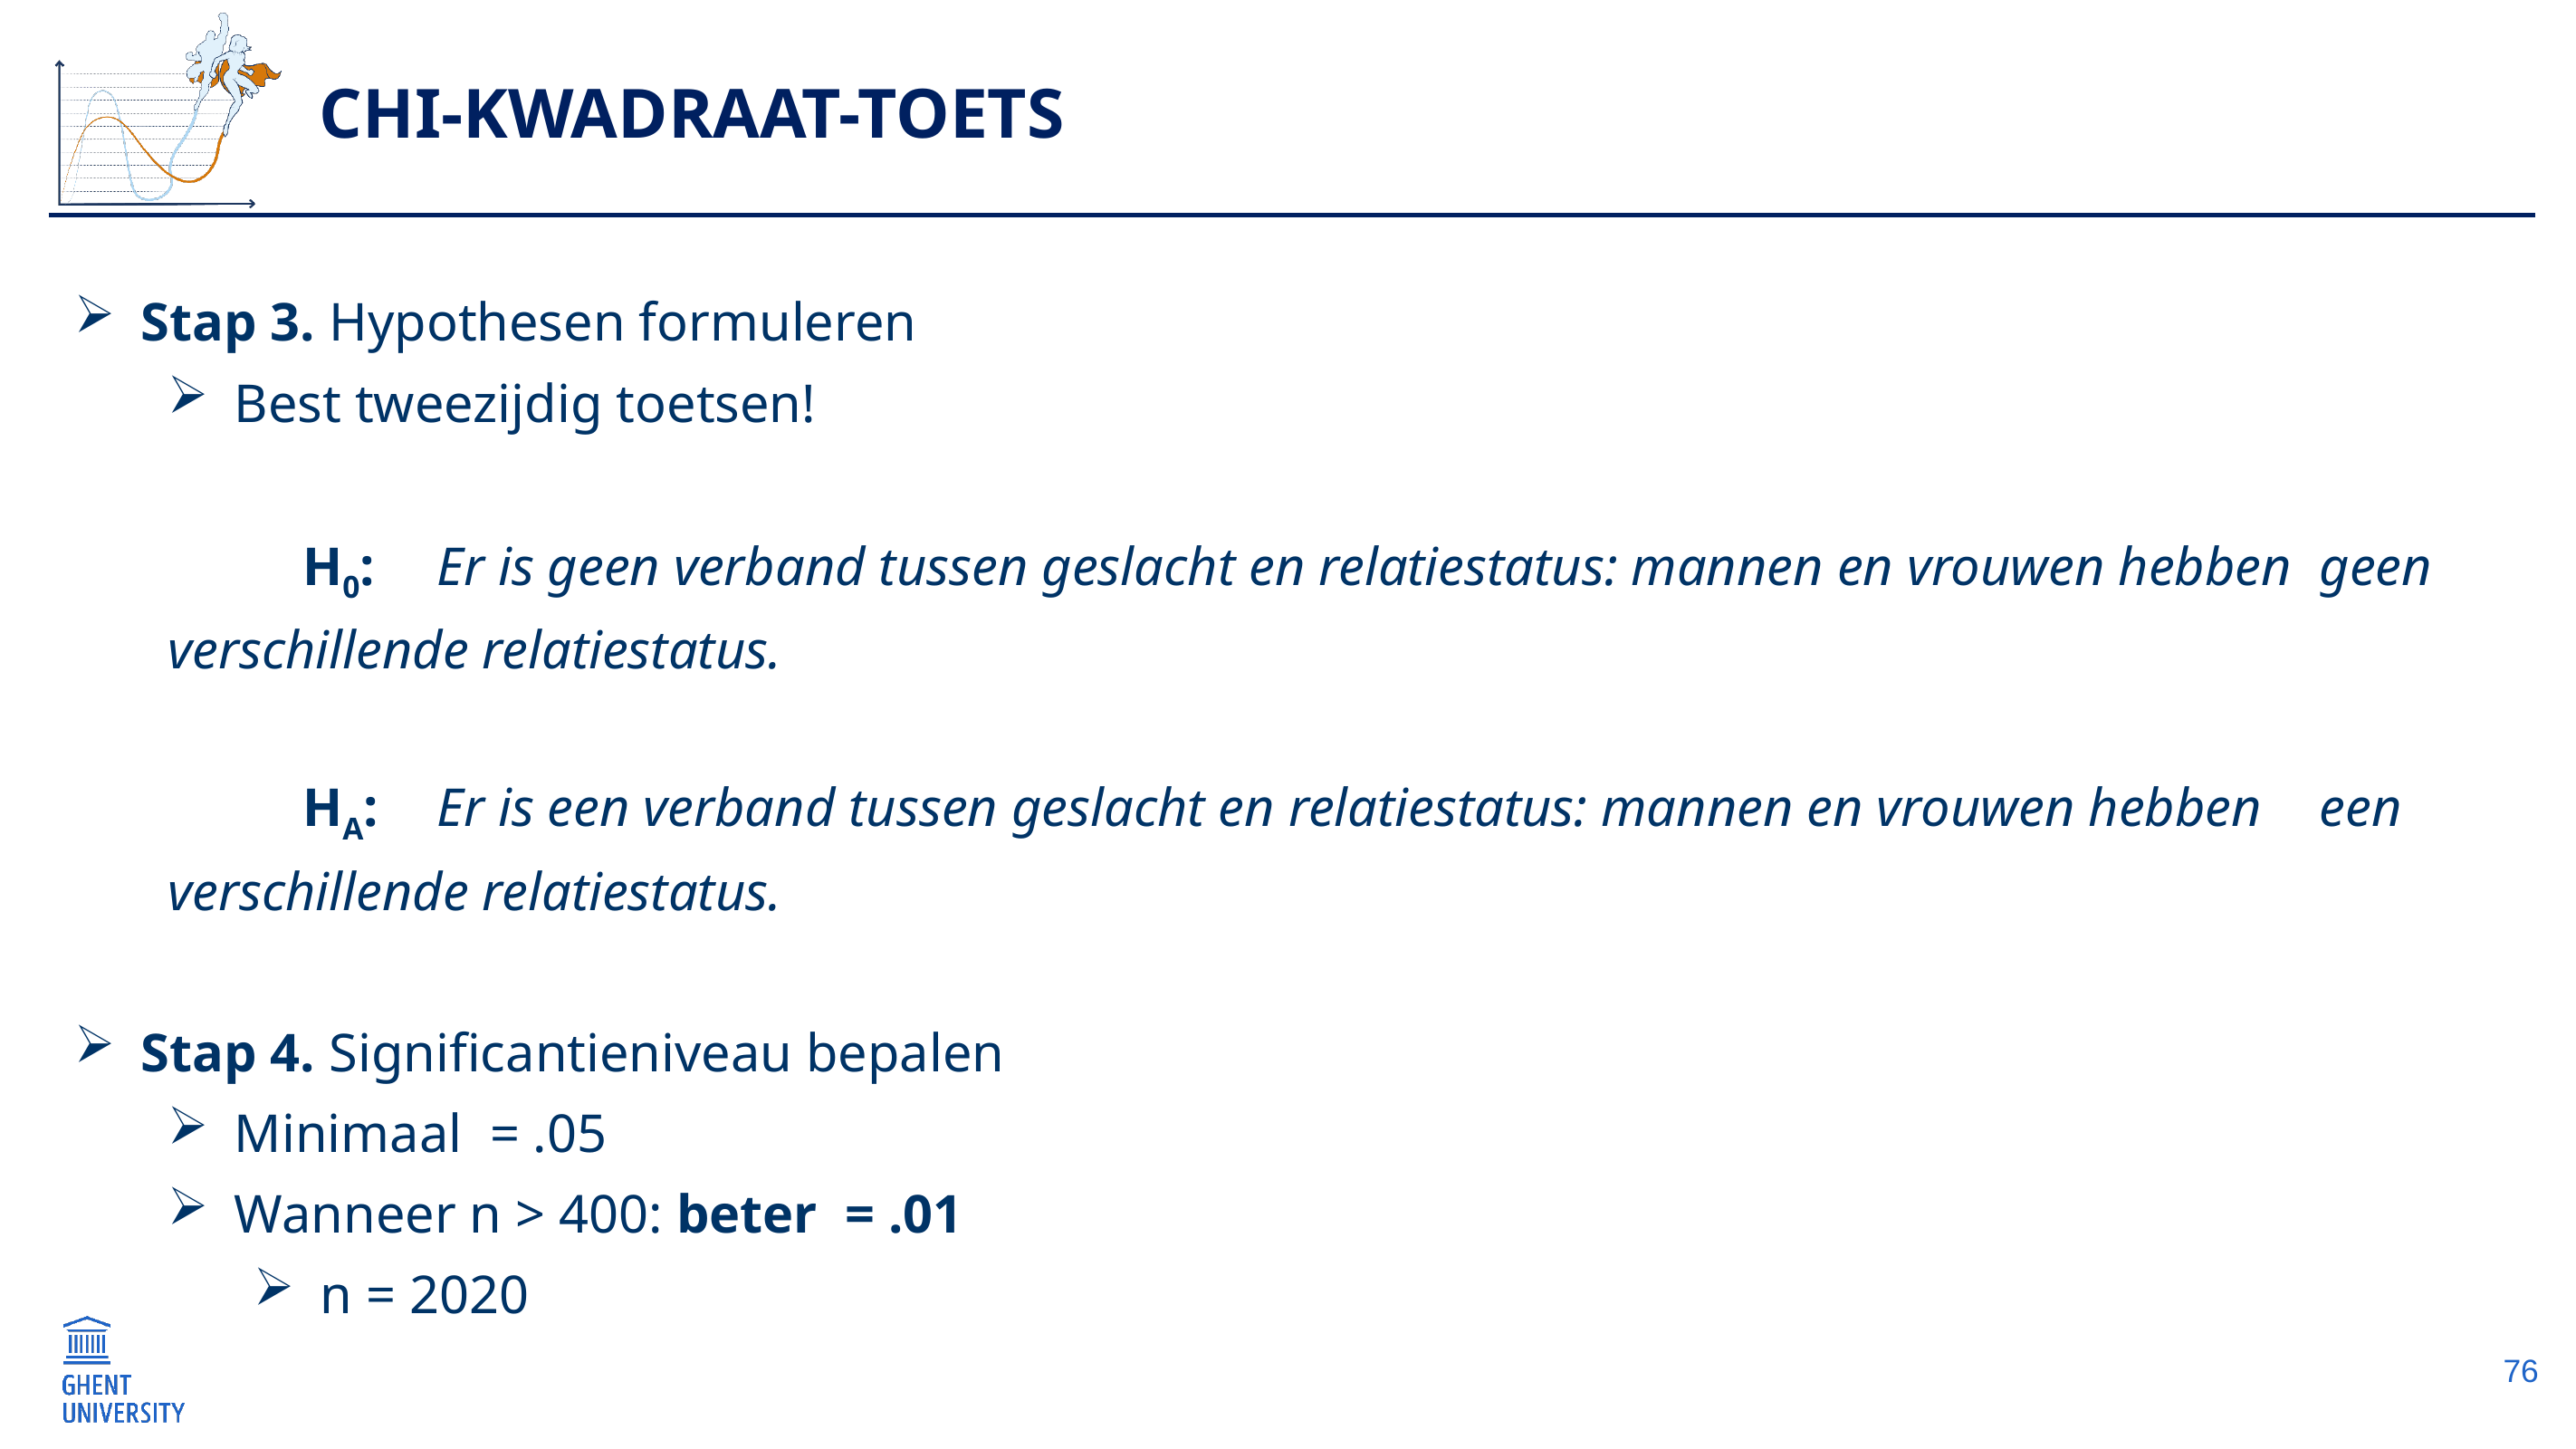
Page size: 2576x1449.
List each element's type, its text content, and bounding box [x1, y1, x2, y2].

slide_number 76 [2415, 1330, 2553, 1408]
title Chi-kwadraat-toets [305, 18, 2527, 159]
picture [5, 0, 306, 318]
picture [82, 299, 108, 313]
picture [62, 1175, 411, 1449]
